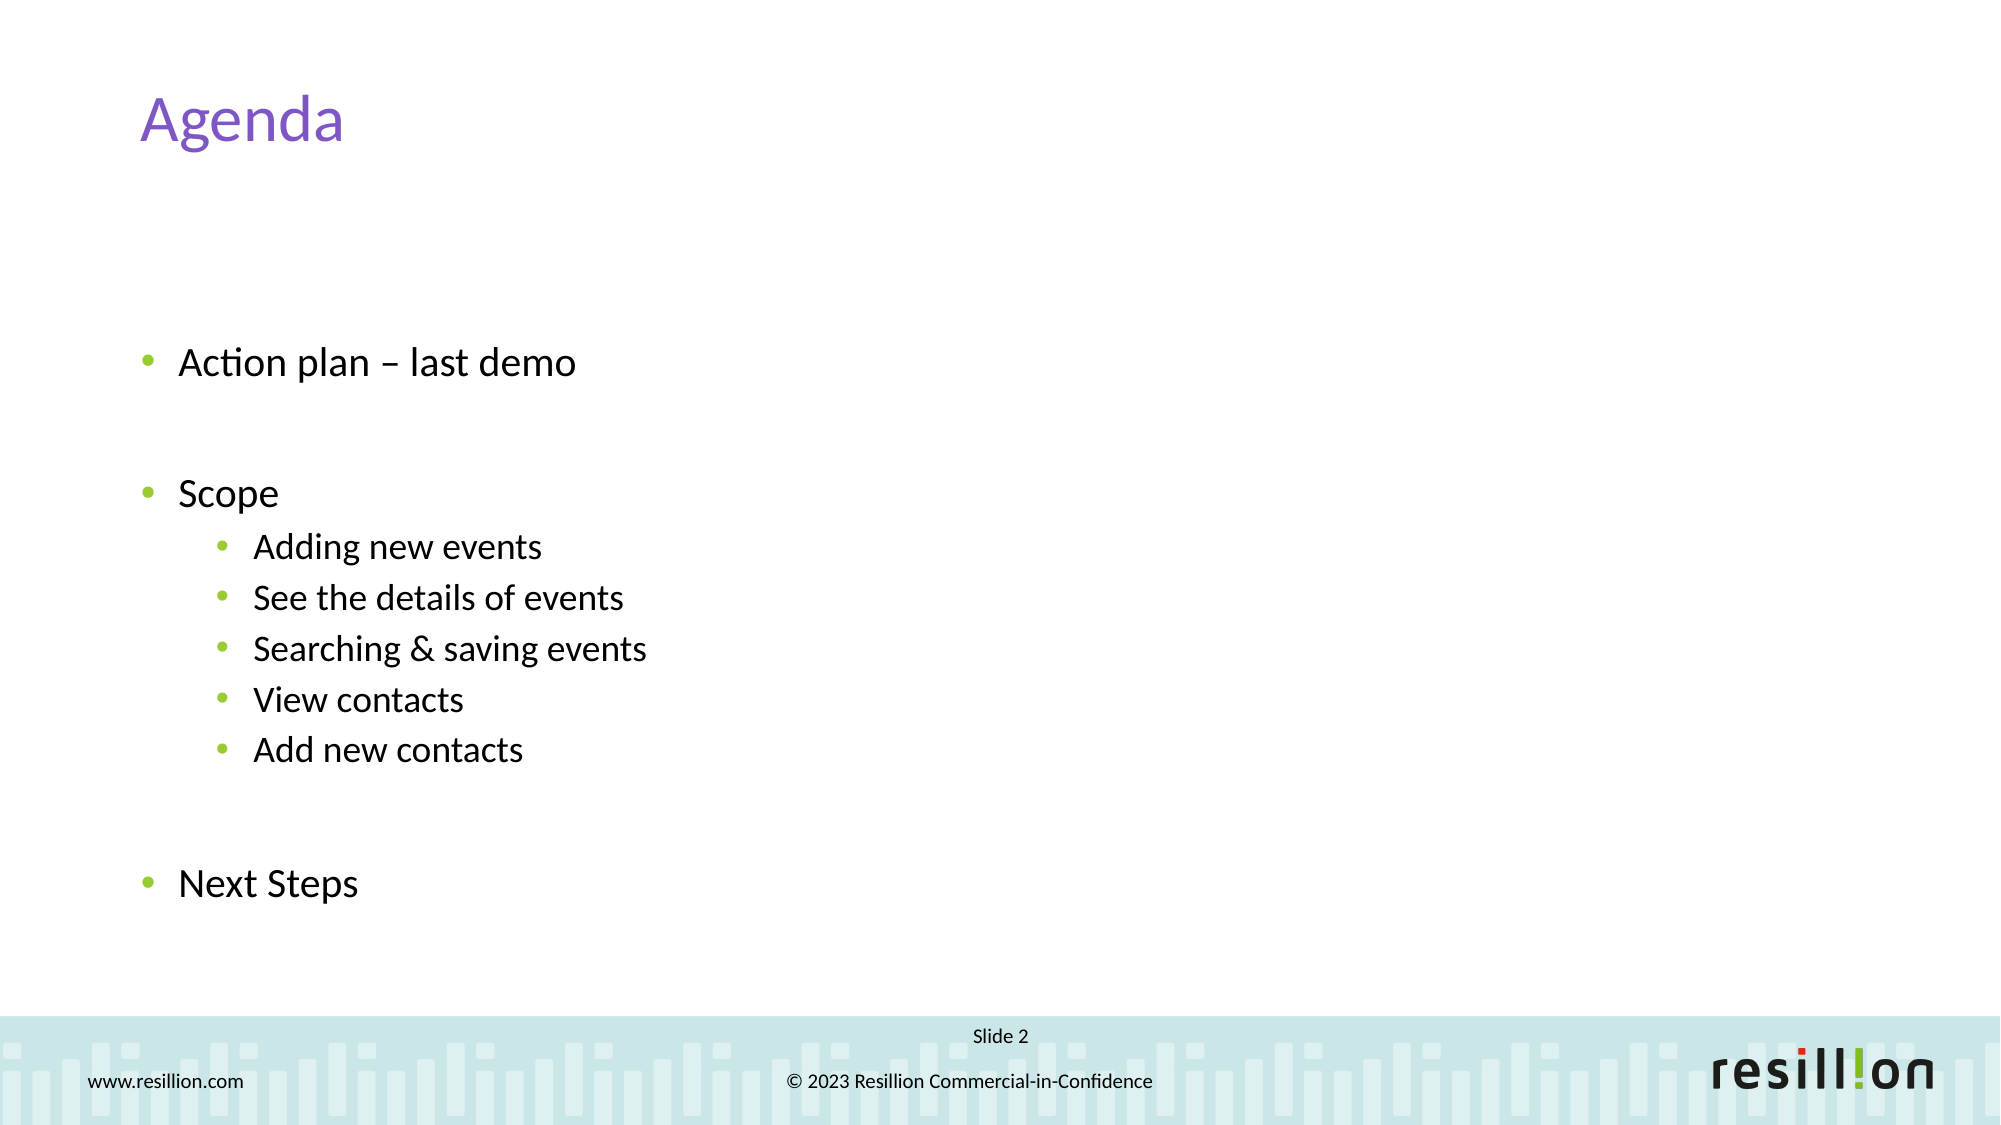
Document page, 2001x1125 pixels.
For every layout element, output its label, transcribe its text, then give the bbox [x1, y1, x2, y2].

picture [0, 1016, 2001, 1125]
list Agenda [125, 76, 1465, 187]
list Action plan – last demo Scope Adding new events See the details of events Searching & saving events View contacts Add new contacts Next Steps [125, 332, 1681, 969]
